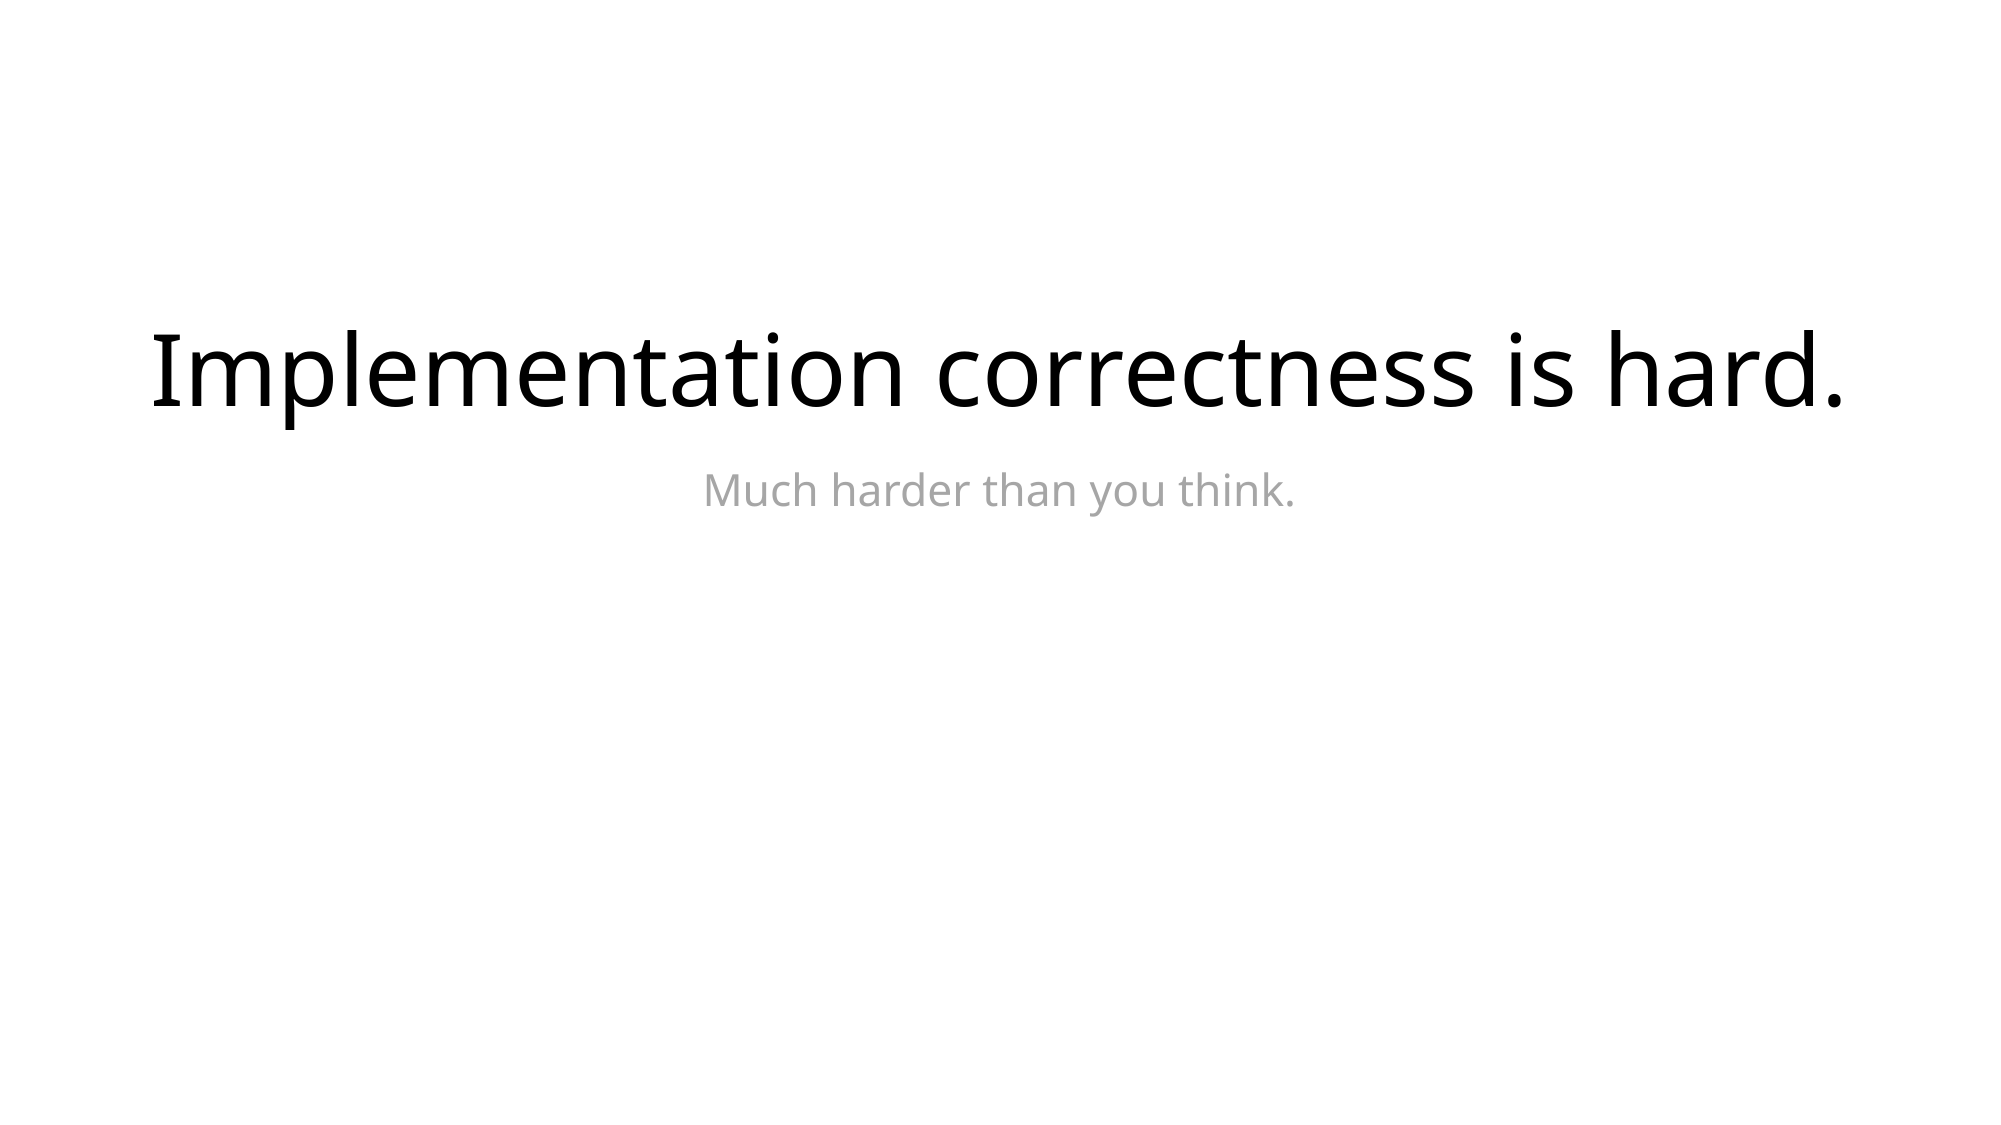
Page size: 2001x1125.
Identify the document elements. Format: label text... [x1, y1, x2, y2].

title Implementation correctness is hard. Much harder than you think. [67, 274, 1933, 563]
